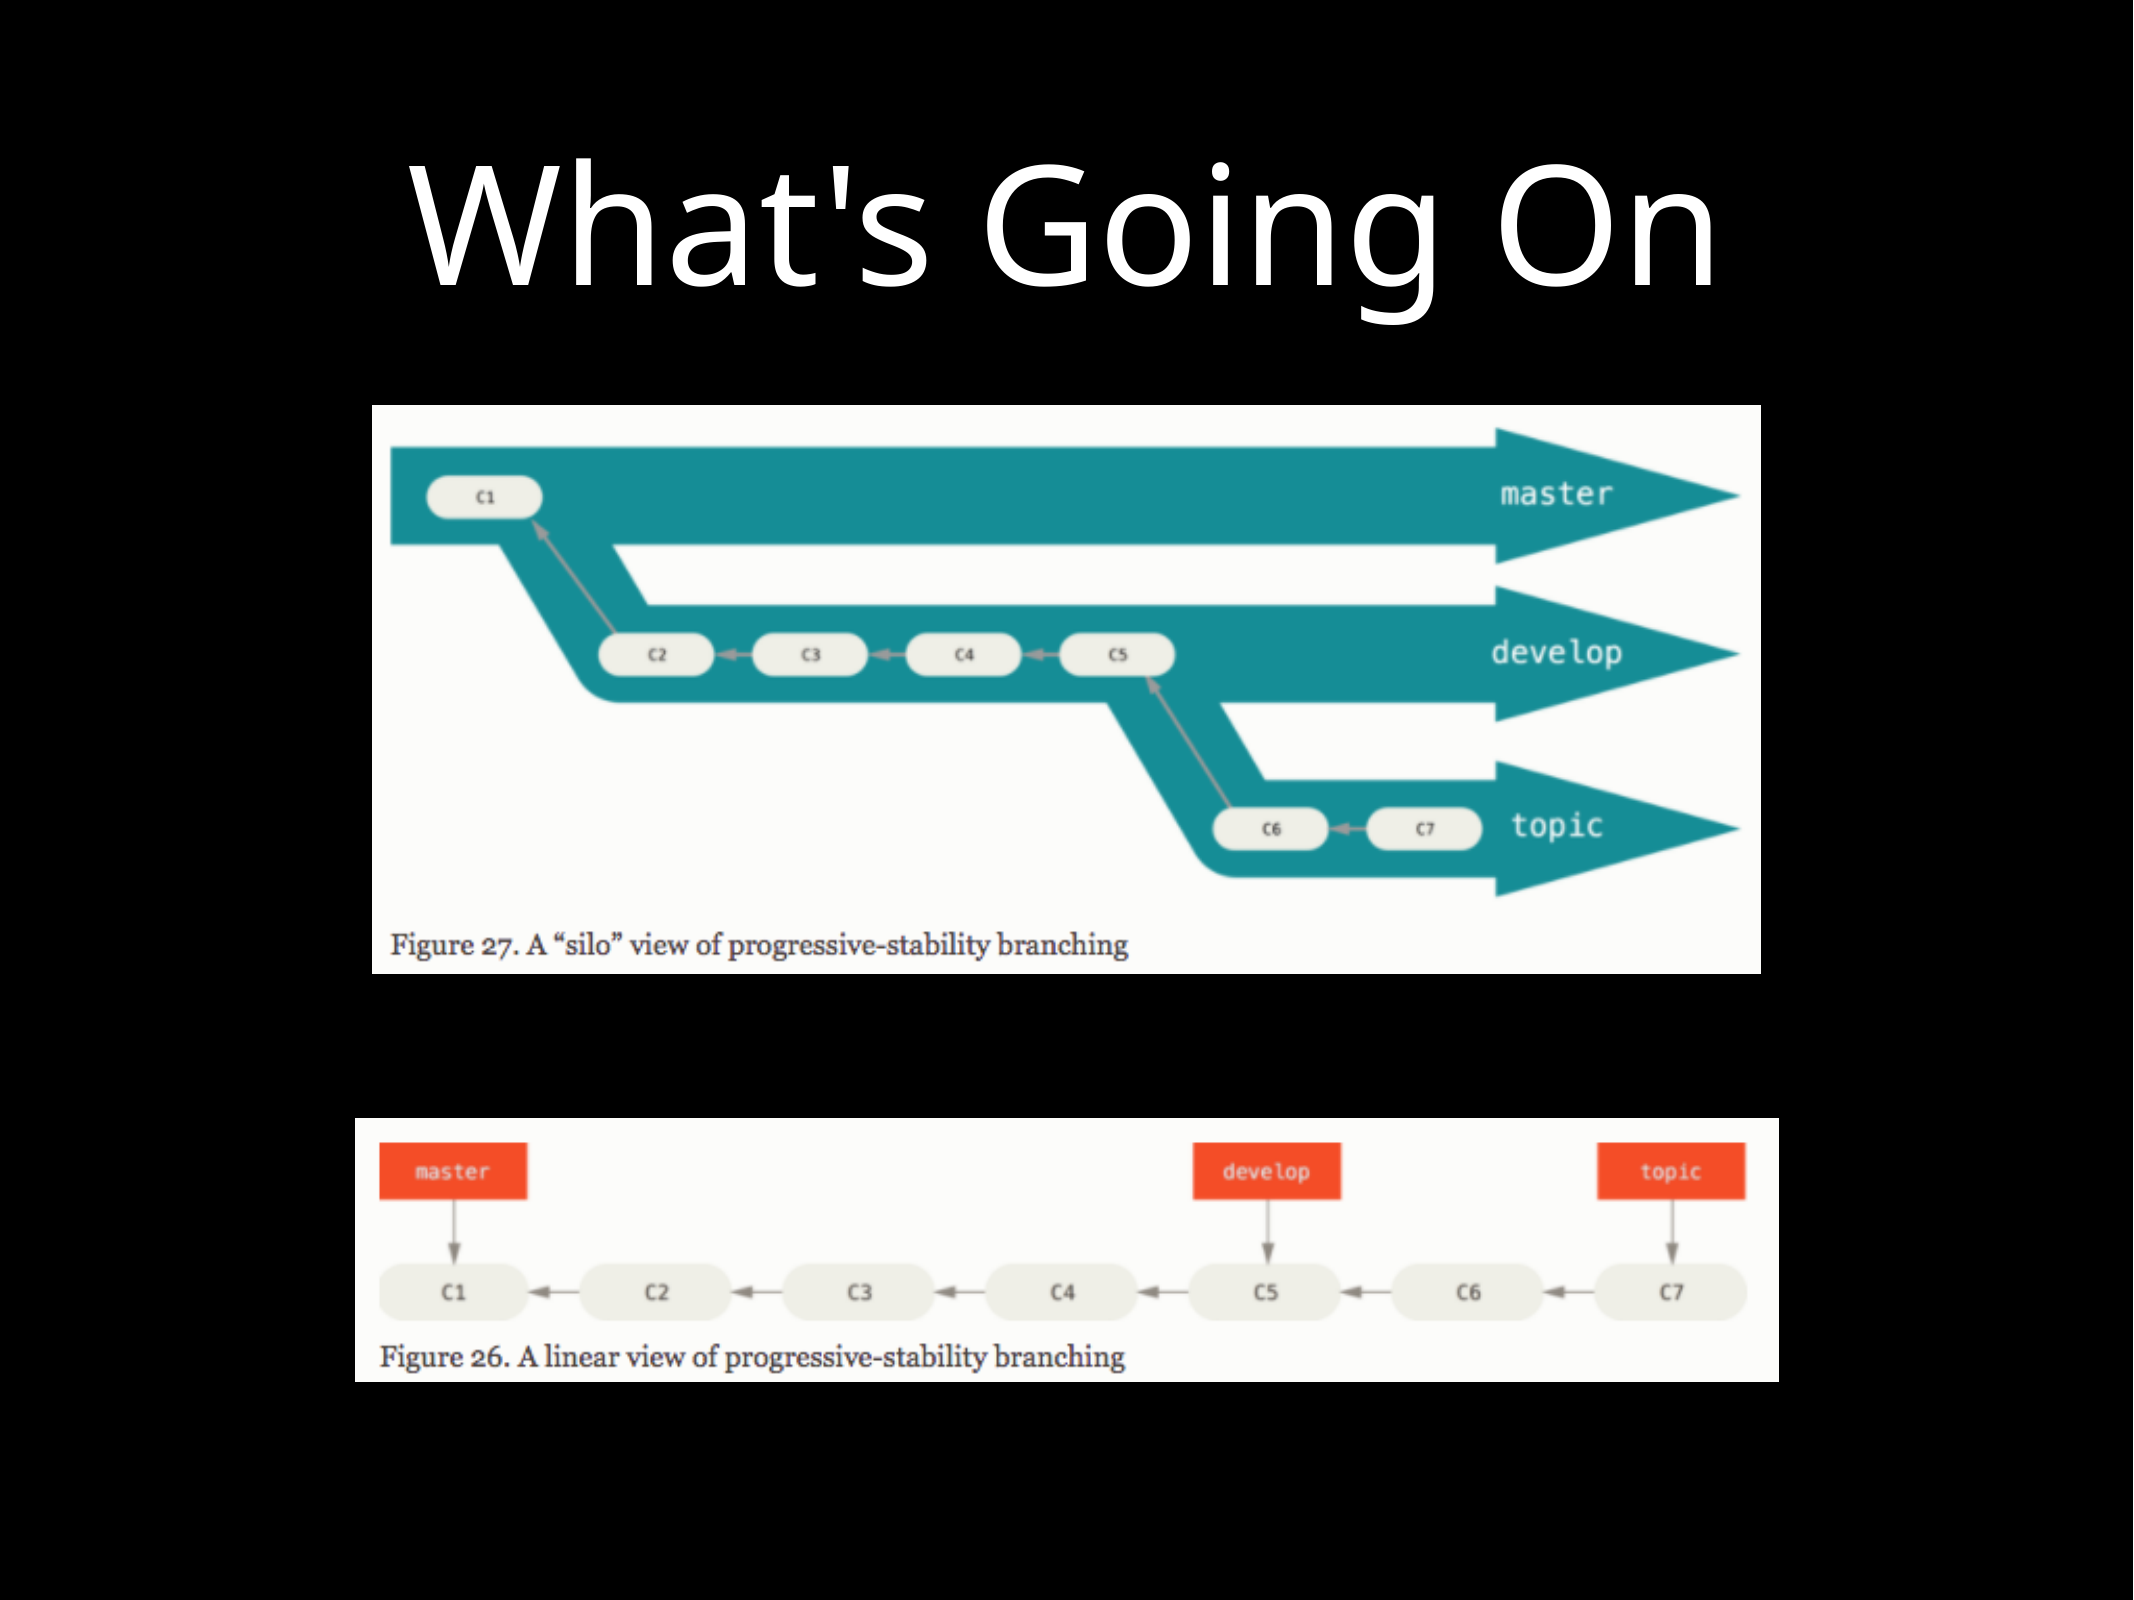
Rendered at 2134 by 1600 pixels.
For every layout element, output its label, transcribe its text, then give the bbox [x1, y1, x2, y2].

picture [354, 1118, 1779, 1382]
picture [372, 404, 1761, 975]
title What's Going On [155, 41, 1978, 397]
